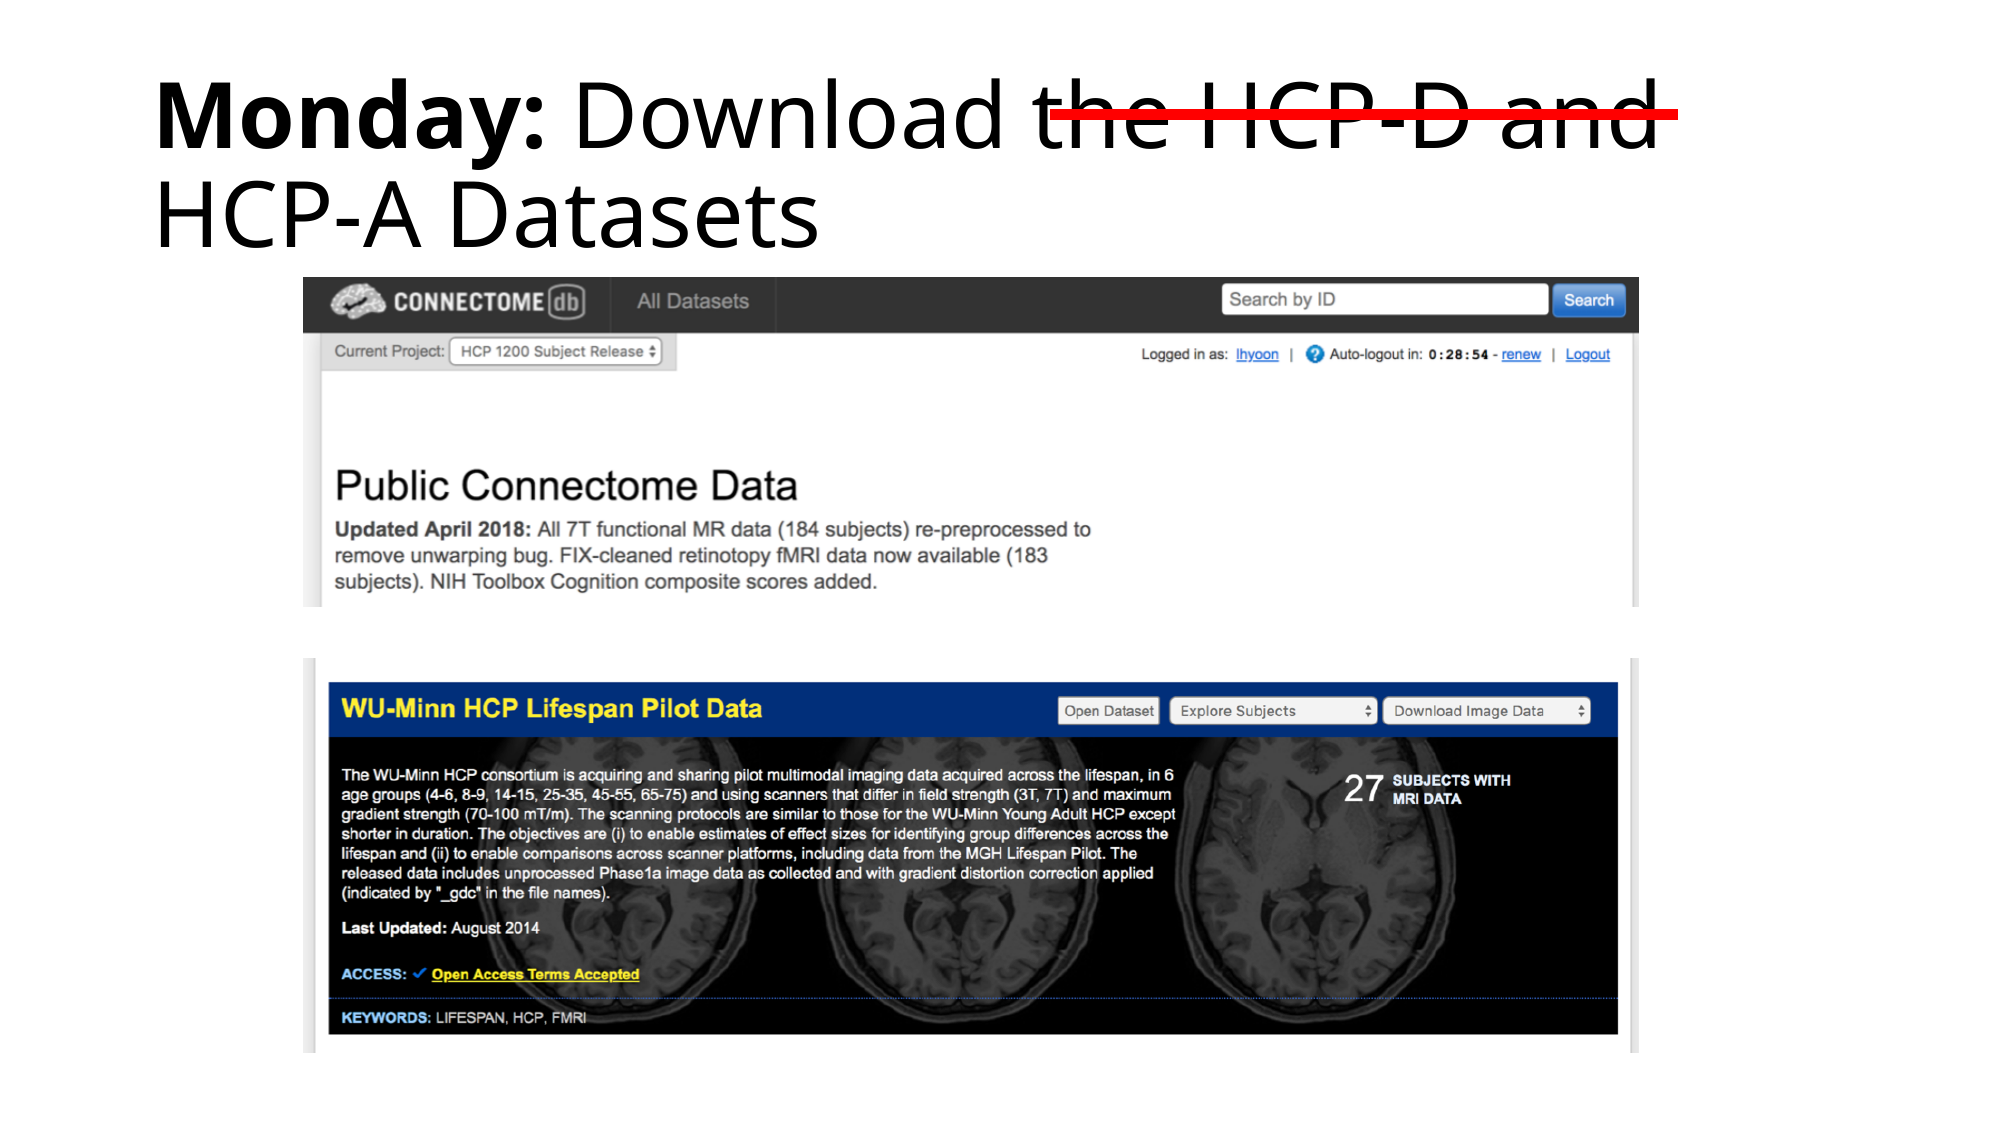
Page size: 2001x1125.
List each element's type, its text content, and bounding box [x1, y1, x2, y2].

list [303, 277, 1639, 607]
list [303, 658, 1639, 1053]
title Monday: Download the HCP-D and HCP-A Datasets [137, 59, 1863, 278]
